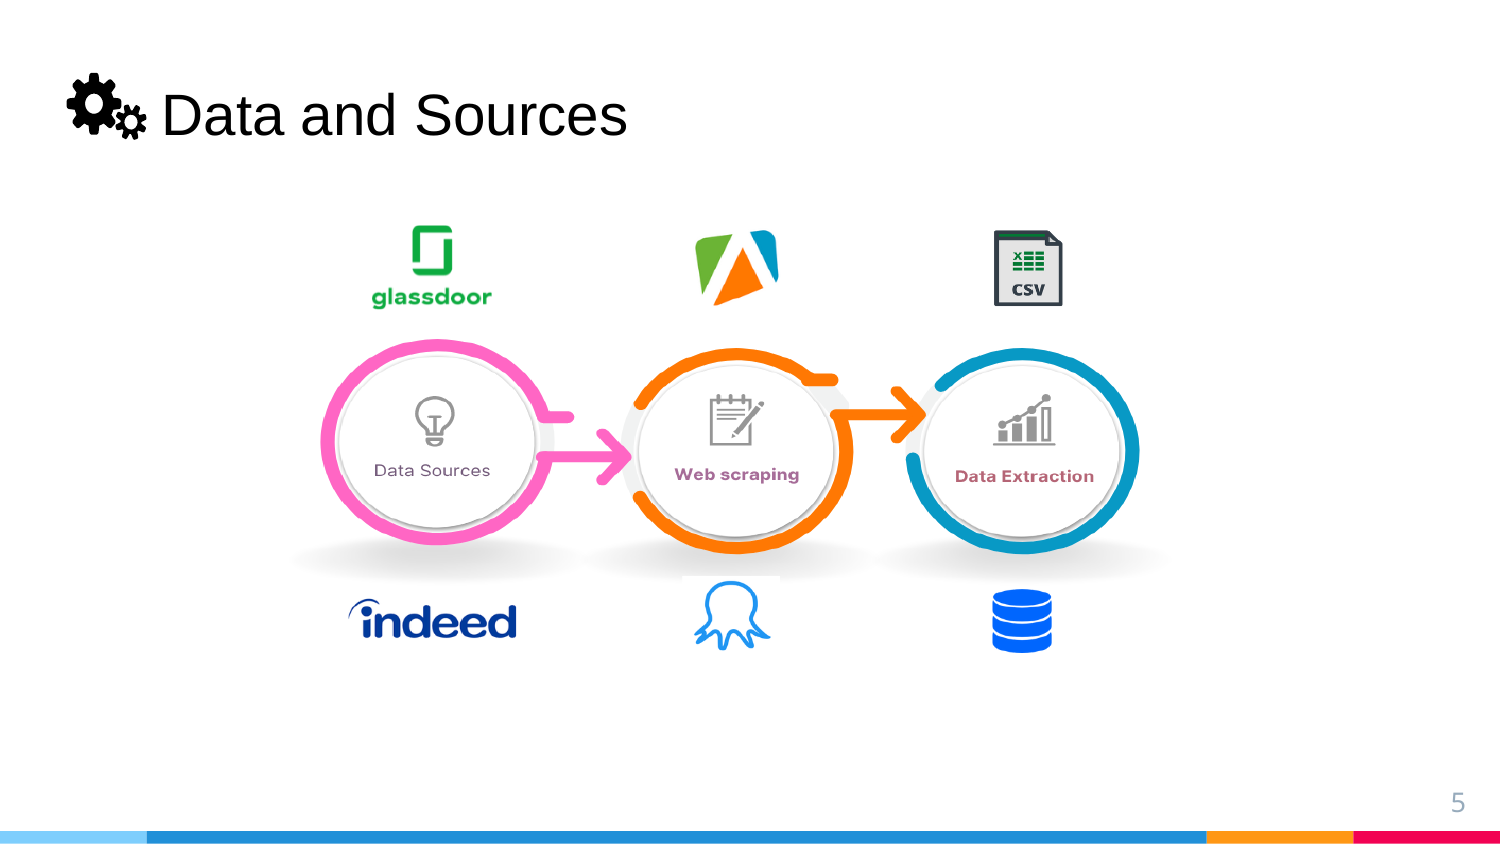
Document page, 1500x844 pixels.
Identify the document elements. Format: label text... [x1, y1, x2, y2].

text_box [66, 72, 147, 140]
picture [203, 128, 1291, 739]
title Data and Sources [146, 21, 1207, 162]
slide_number 5 [1391, 770, 1482, 822]
